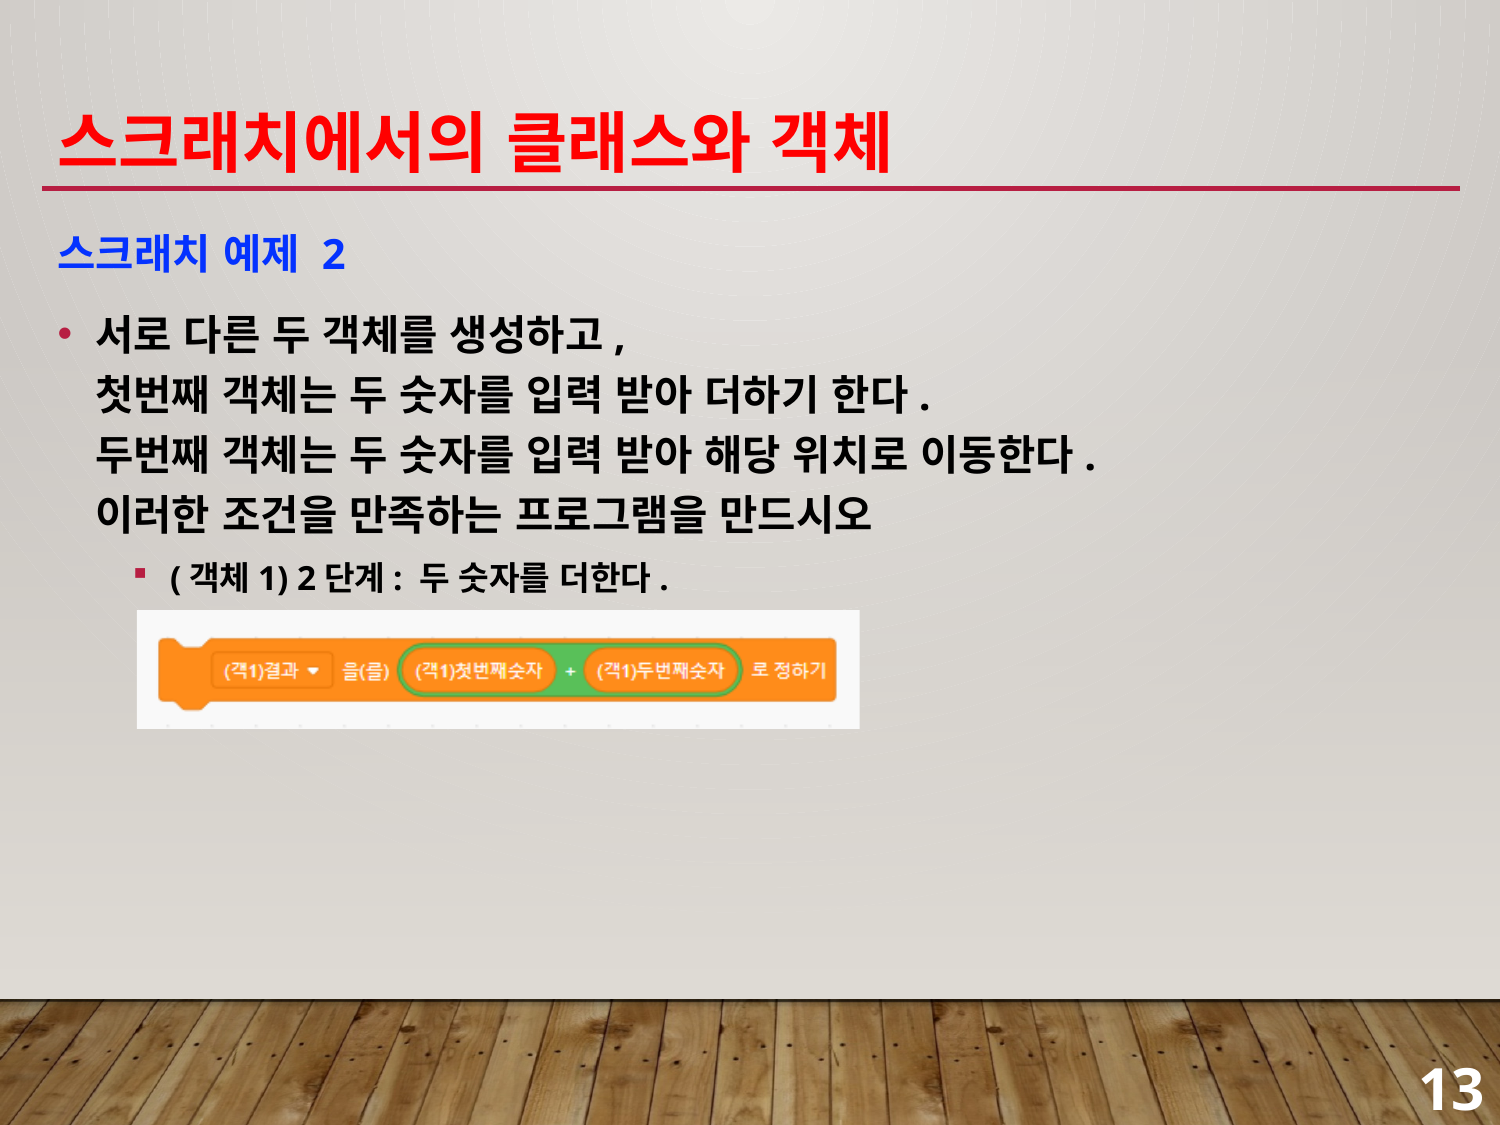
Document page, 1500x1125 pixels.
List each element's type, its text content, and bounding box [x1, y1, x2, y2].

picture [0, 999, 1500, 1125]
picture [136, 609, 860, 729]
list 스크래치 예제 2 서로 다른 두 객체를 생성하고, 첫번째 객체는 두 숫자를 입력 받아 더하기 한다. 두번째 객체는 두 숫자를 입력 받아 해당 위치로 이동한다. 이러한 조건을 만족하는 프로그램을 만드시오 (객체1) 2단계: 두 숫자를 더한다. [42, 210, 1461, 993]
title 스크래치에서의 클래스와 객체 [42, 16, 1461, 189]
